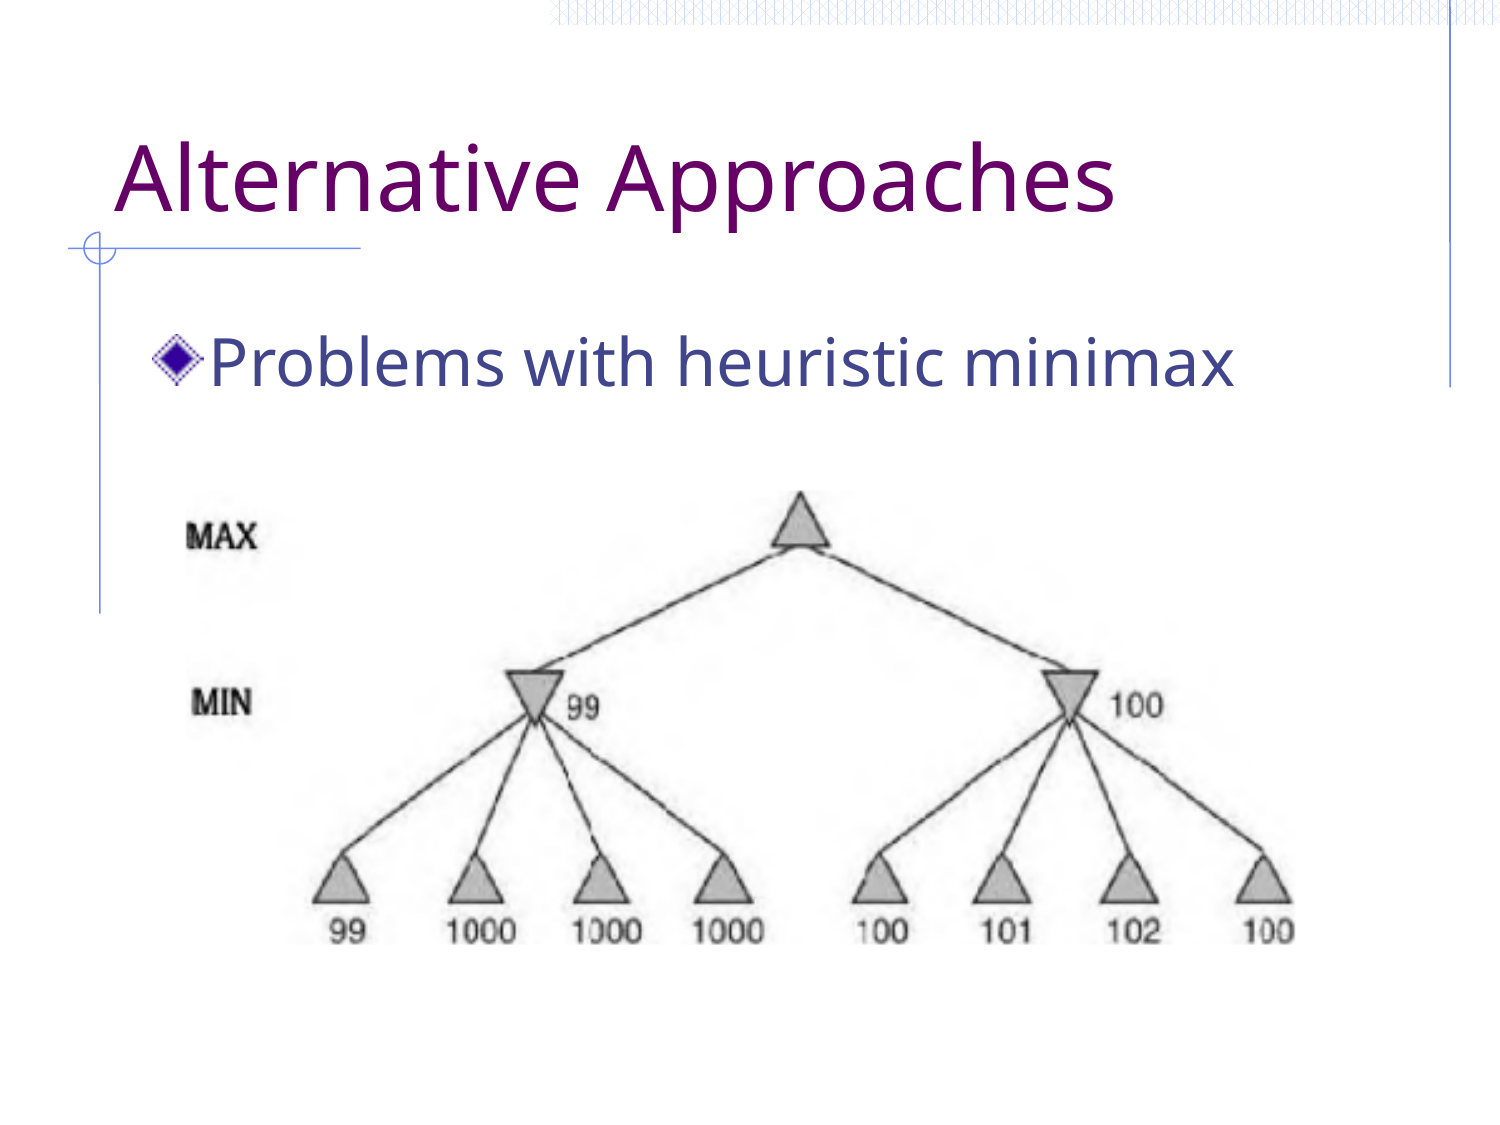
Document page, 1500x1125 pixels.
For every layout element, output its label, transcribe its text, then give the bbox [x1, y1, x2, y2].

list Problems with heuristic minimax [137, 312, 1413, 488]
title Alternative Approaches [99, 50, 1375, 238]
picture [152, 334, 204, 386]
picture [147, 474, 1348, 960]
